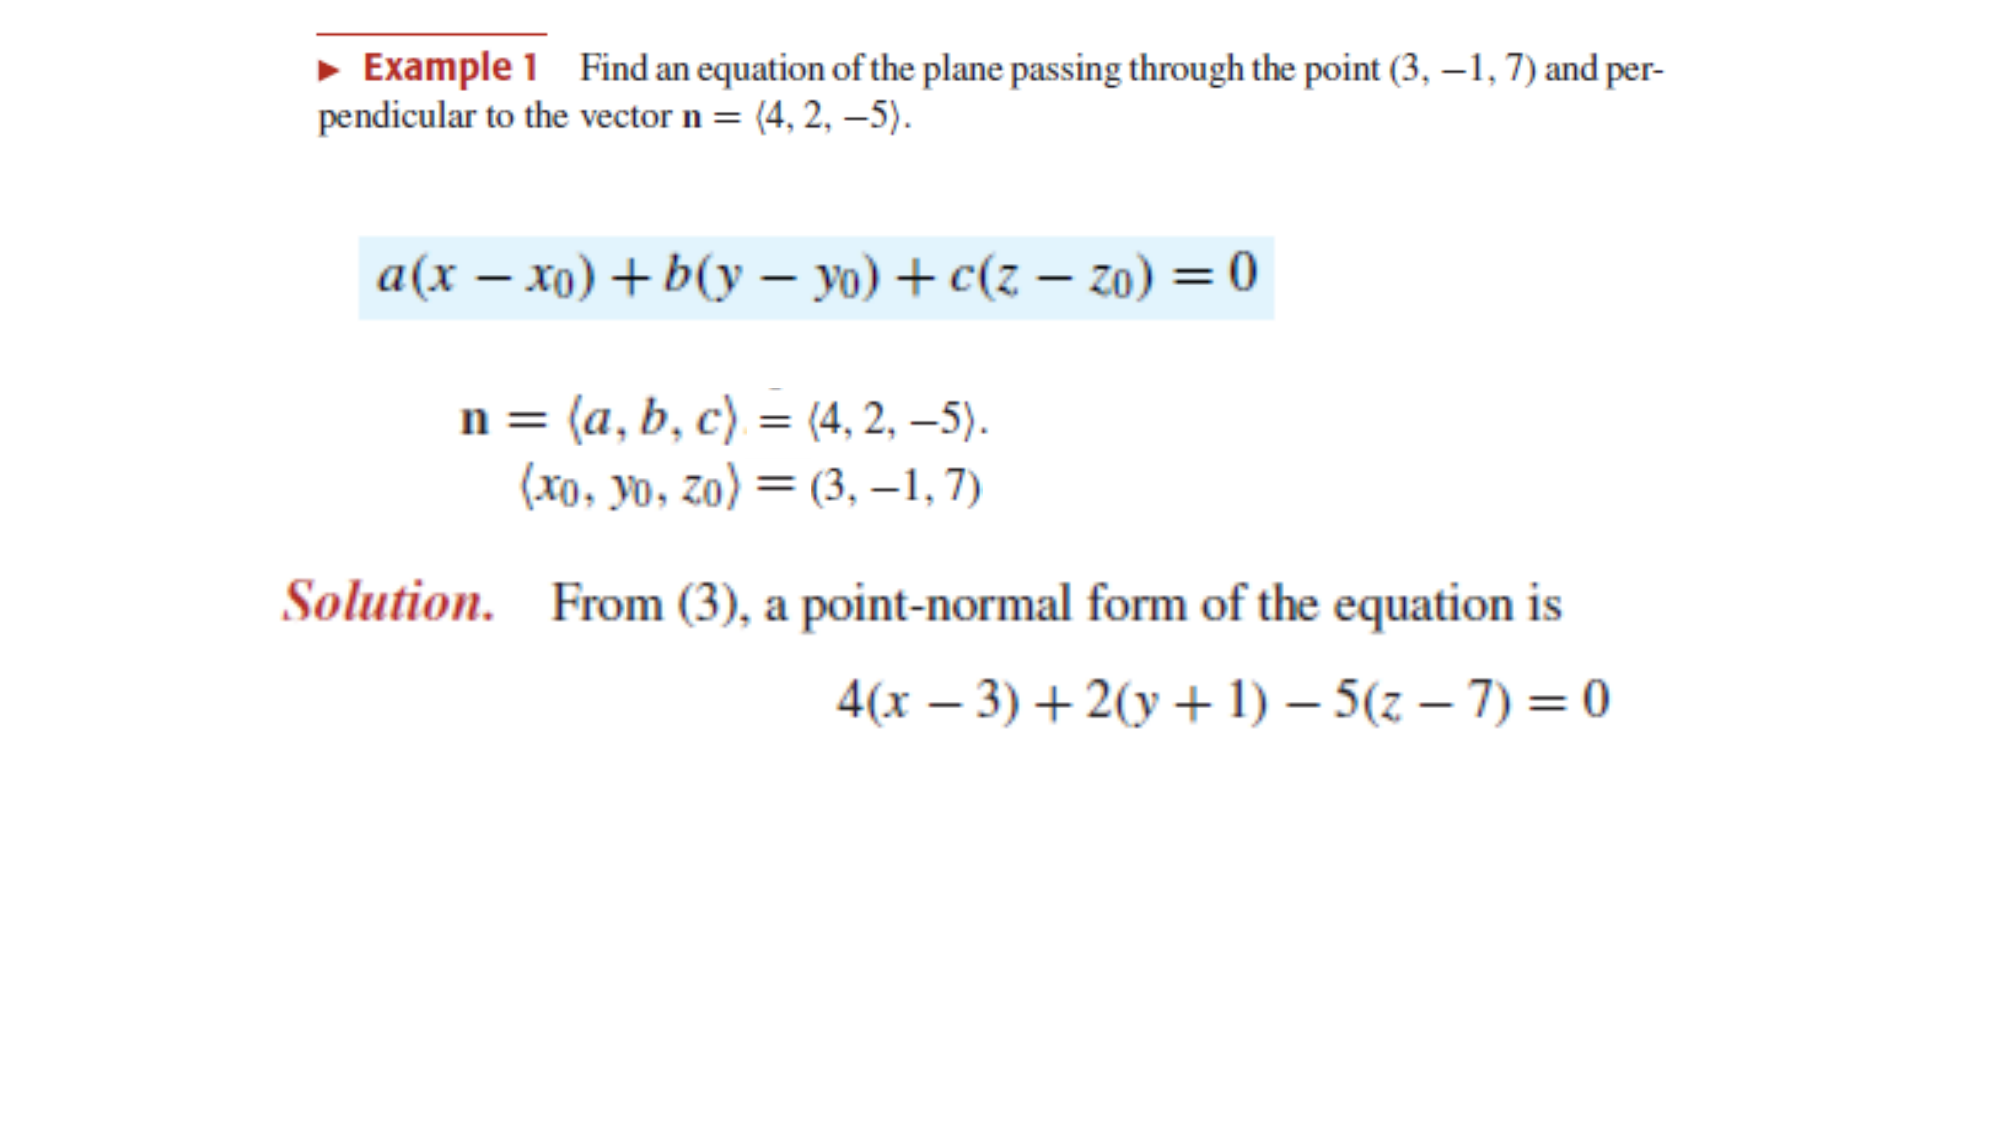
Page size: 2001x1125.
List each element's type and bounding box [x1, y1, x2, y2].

picture [449, 385, 1001, 524]
picture [295, 24, 1688, 163]
picture [323, 204, 1302, 343]
text_box [507, 446, 811, 539]
picture [274, 563, 1628, 739]
